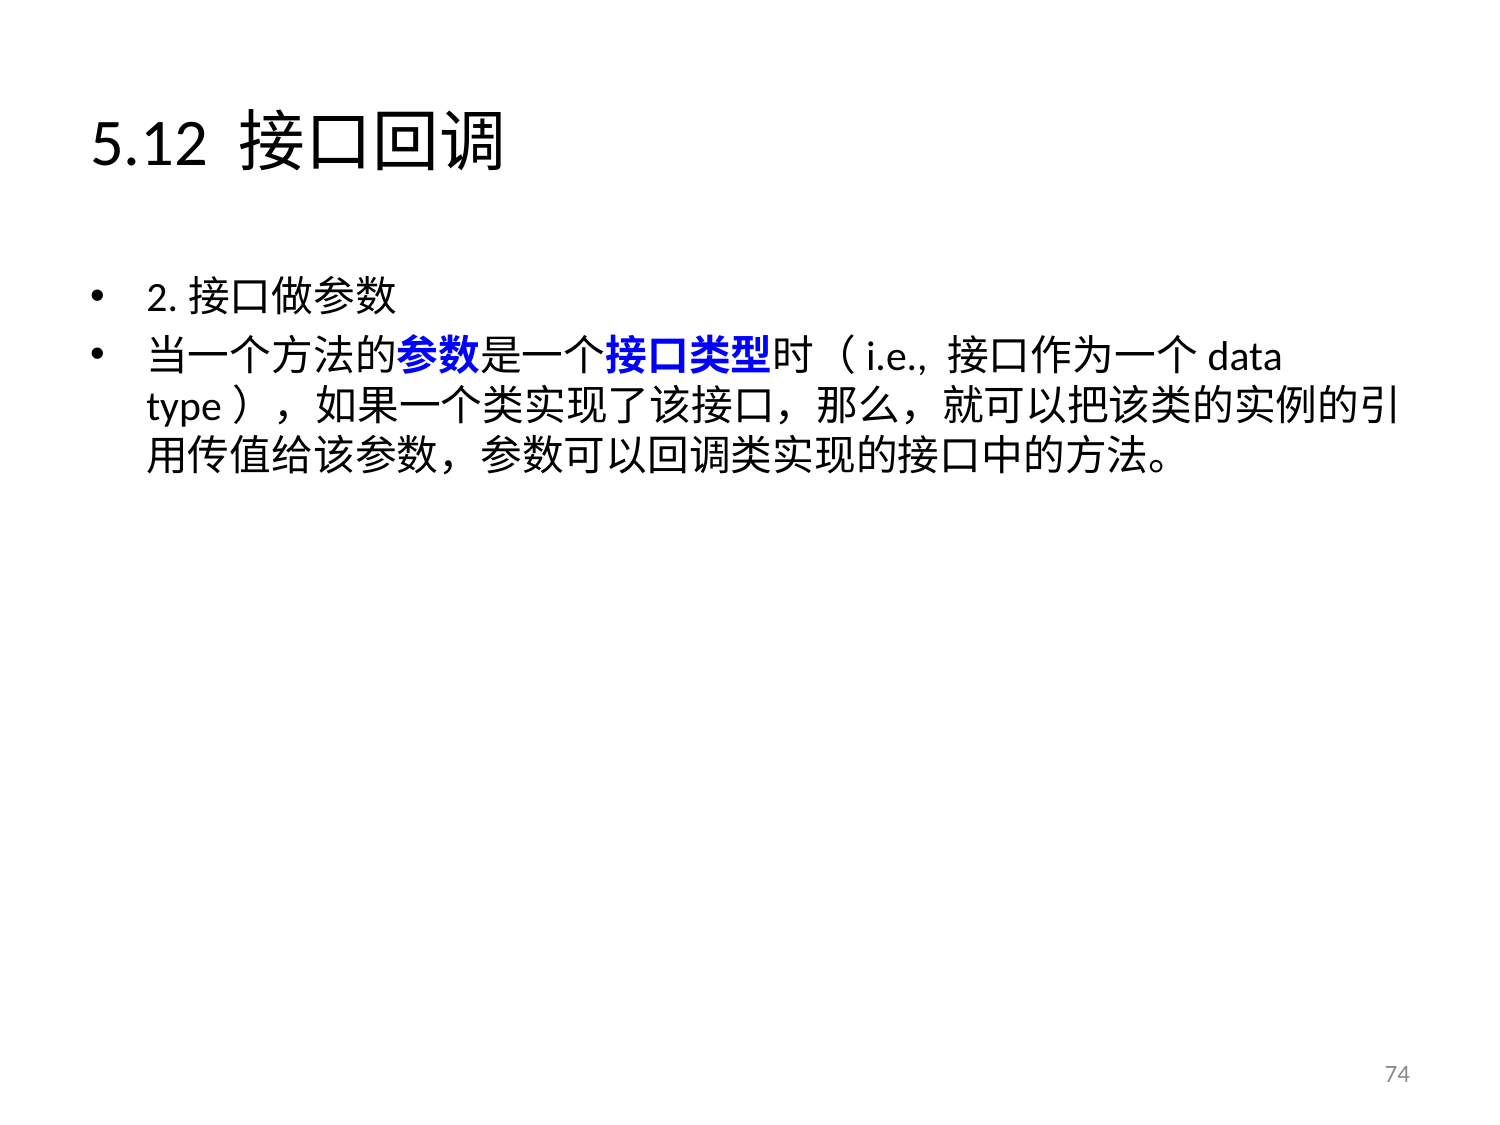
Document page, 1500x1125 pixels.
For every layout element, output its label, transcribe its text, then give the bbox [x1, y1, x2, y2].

list 2.接口做参数 当一个方法的参数是一个接口类型时（i.e., 接口作为一个data type），如果一个类实现了该接口，那么，就可以把该类的实例的引用传值给该参数，参数可以回调类实现的接口中的方法。 [75, 262, 1425, 1005]
slide_number 74 [1074, 1042, 1425, 1103]
title 5.12 接口回调 [75, 45, 1425, 233]
